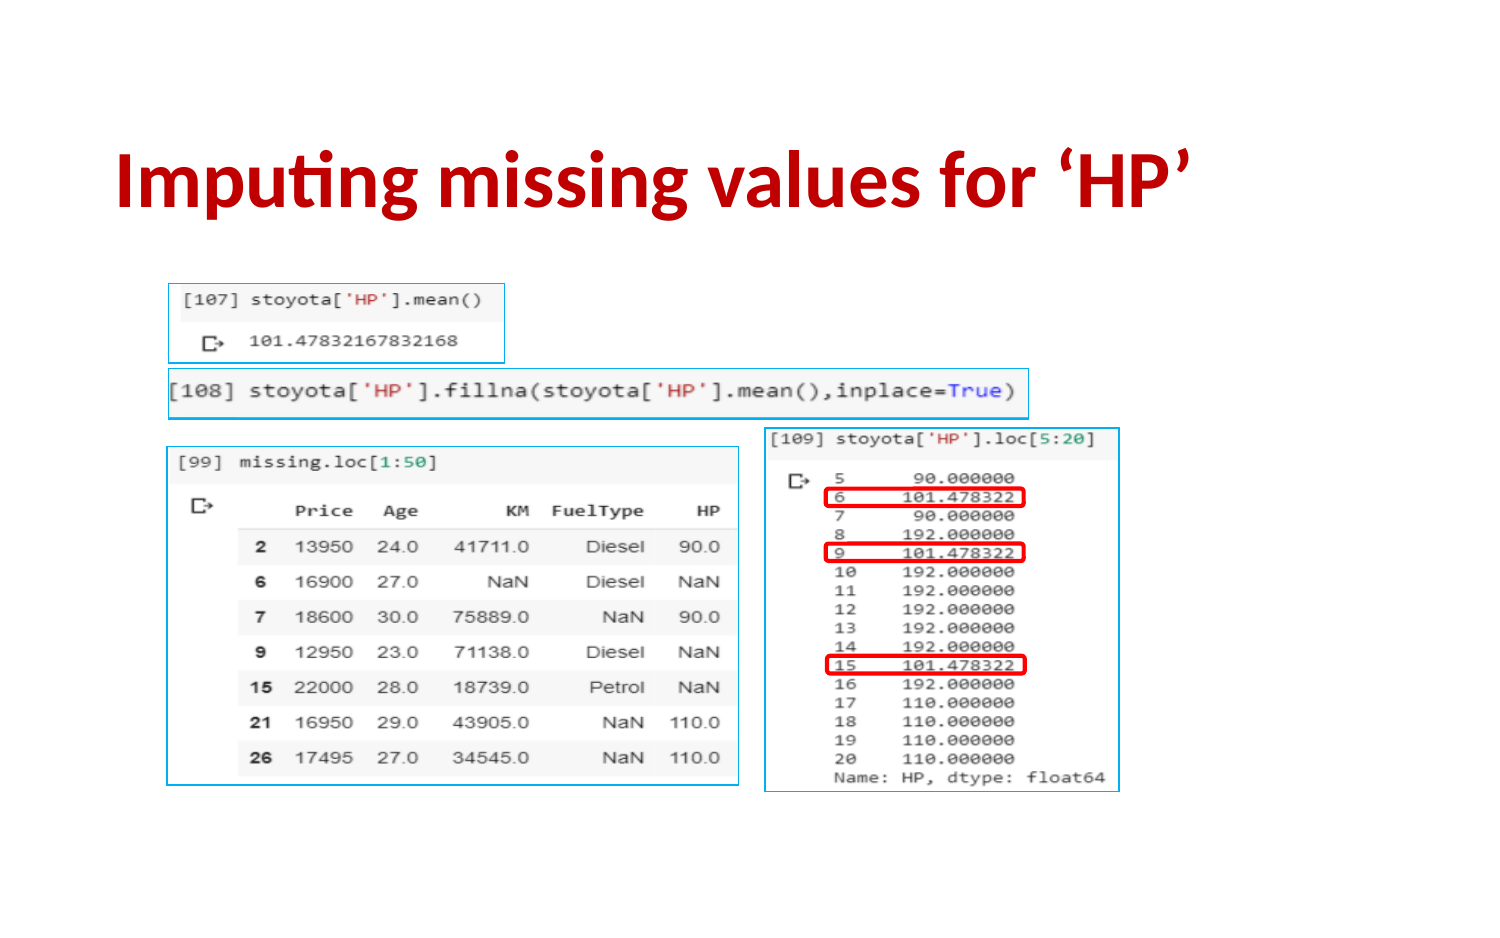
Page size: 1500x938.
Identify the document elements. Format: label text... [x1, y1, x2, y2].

picture [767, 430, 1117, 790]
picture [170, 370, 1027, 417]
picture [170, 285, 503, 361]
title Imputing missing values for ‘HP’ [103, 49, 1397, 232]
picture [169, 448, 737, 783]
